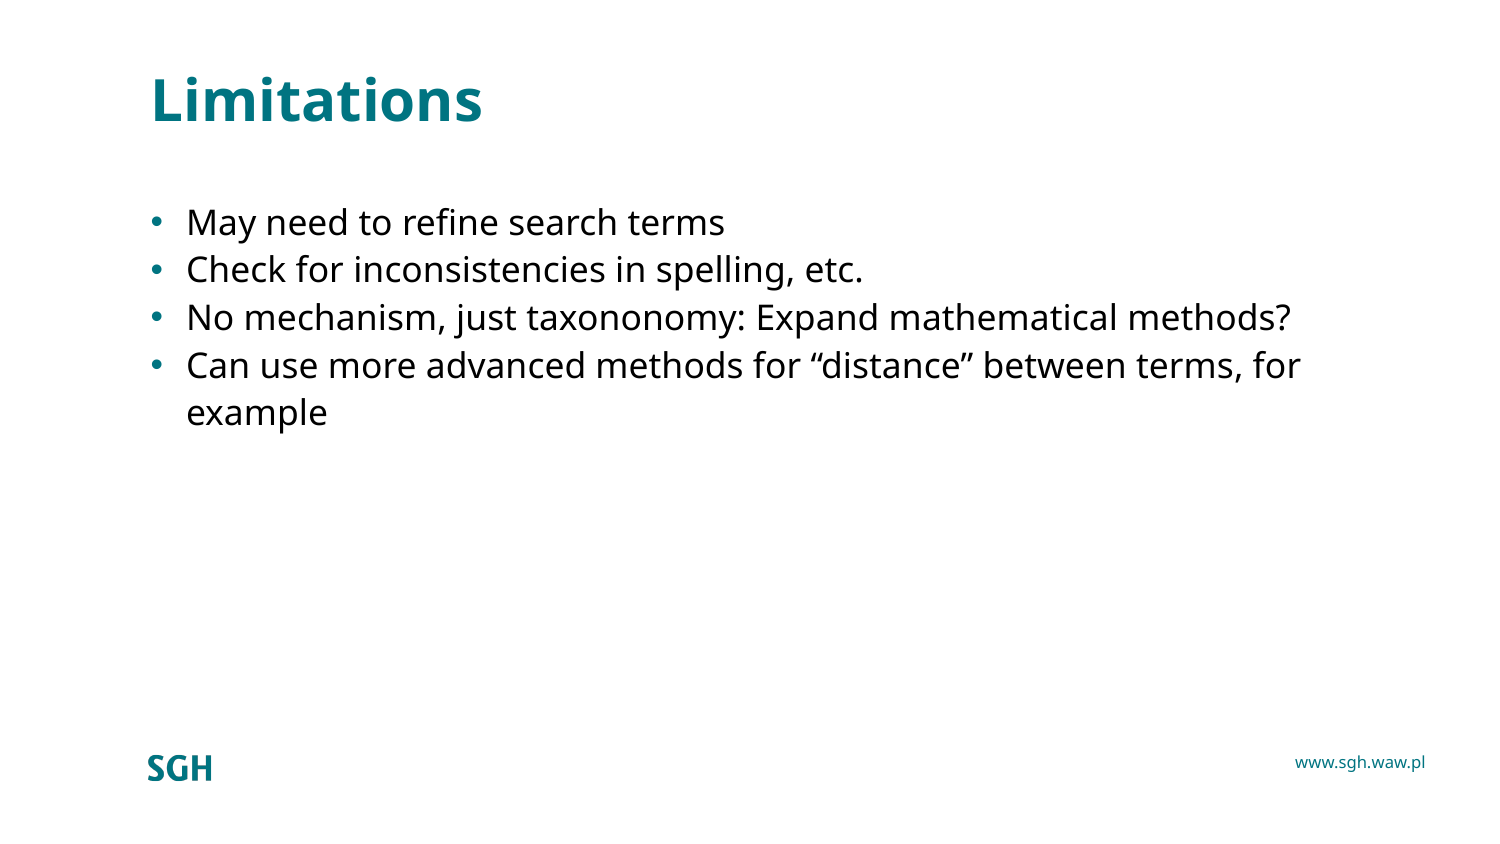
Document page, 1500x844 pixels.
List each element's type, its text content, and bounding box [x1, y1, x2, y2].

title Limitations [150, 63, 1426, 175]
picture [147, 754, 213, 782]
list May need to refine search terms Check for inconsistencies in spelling, etc. No mechanism, just taxononomy: Expand mathematical methods? Can use more advanced methods for “distance” between terms, for example [150, 194, 1426, 711]
